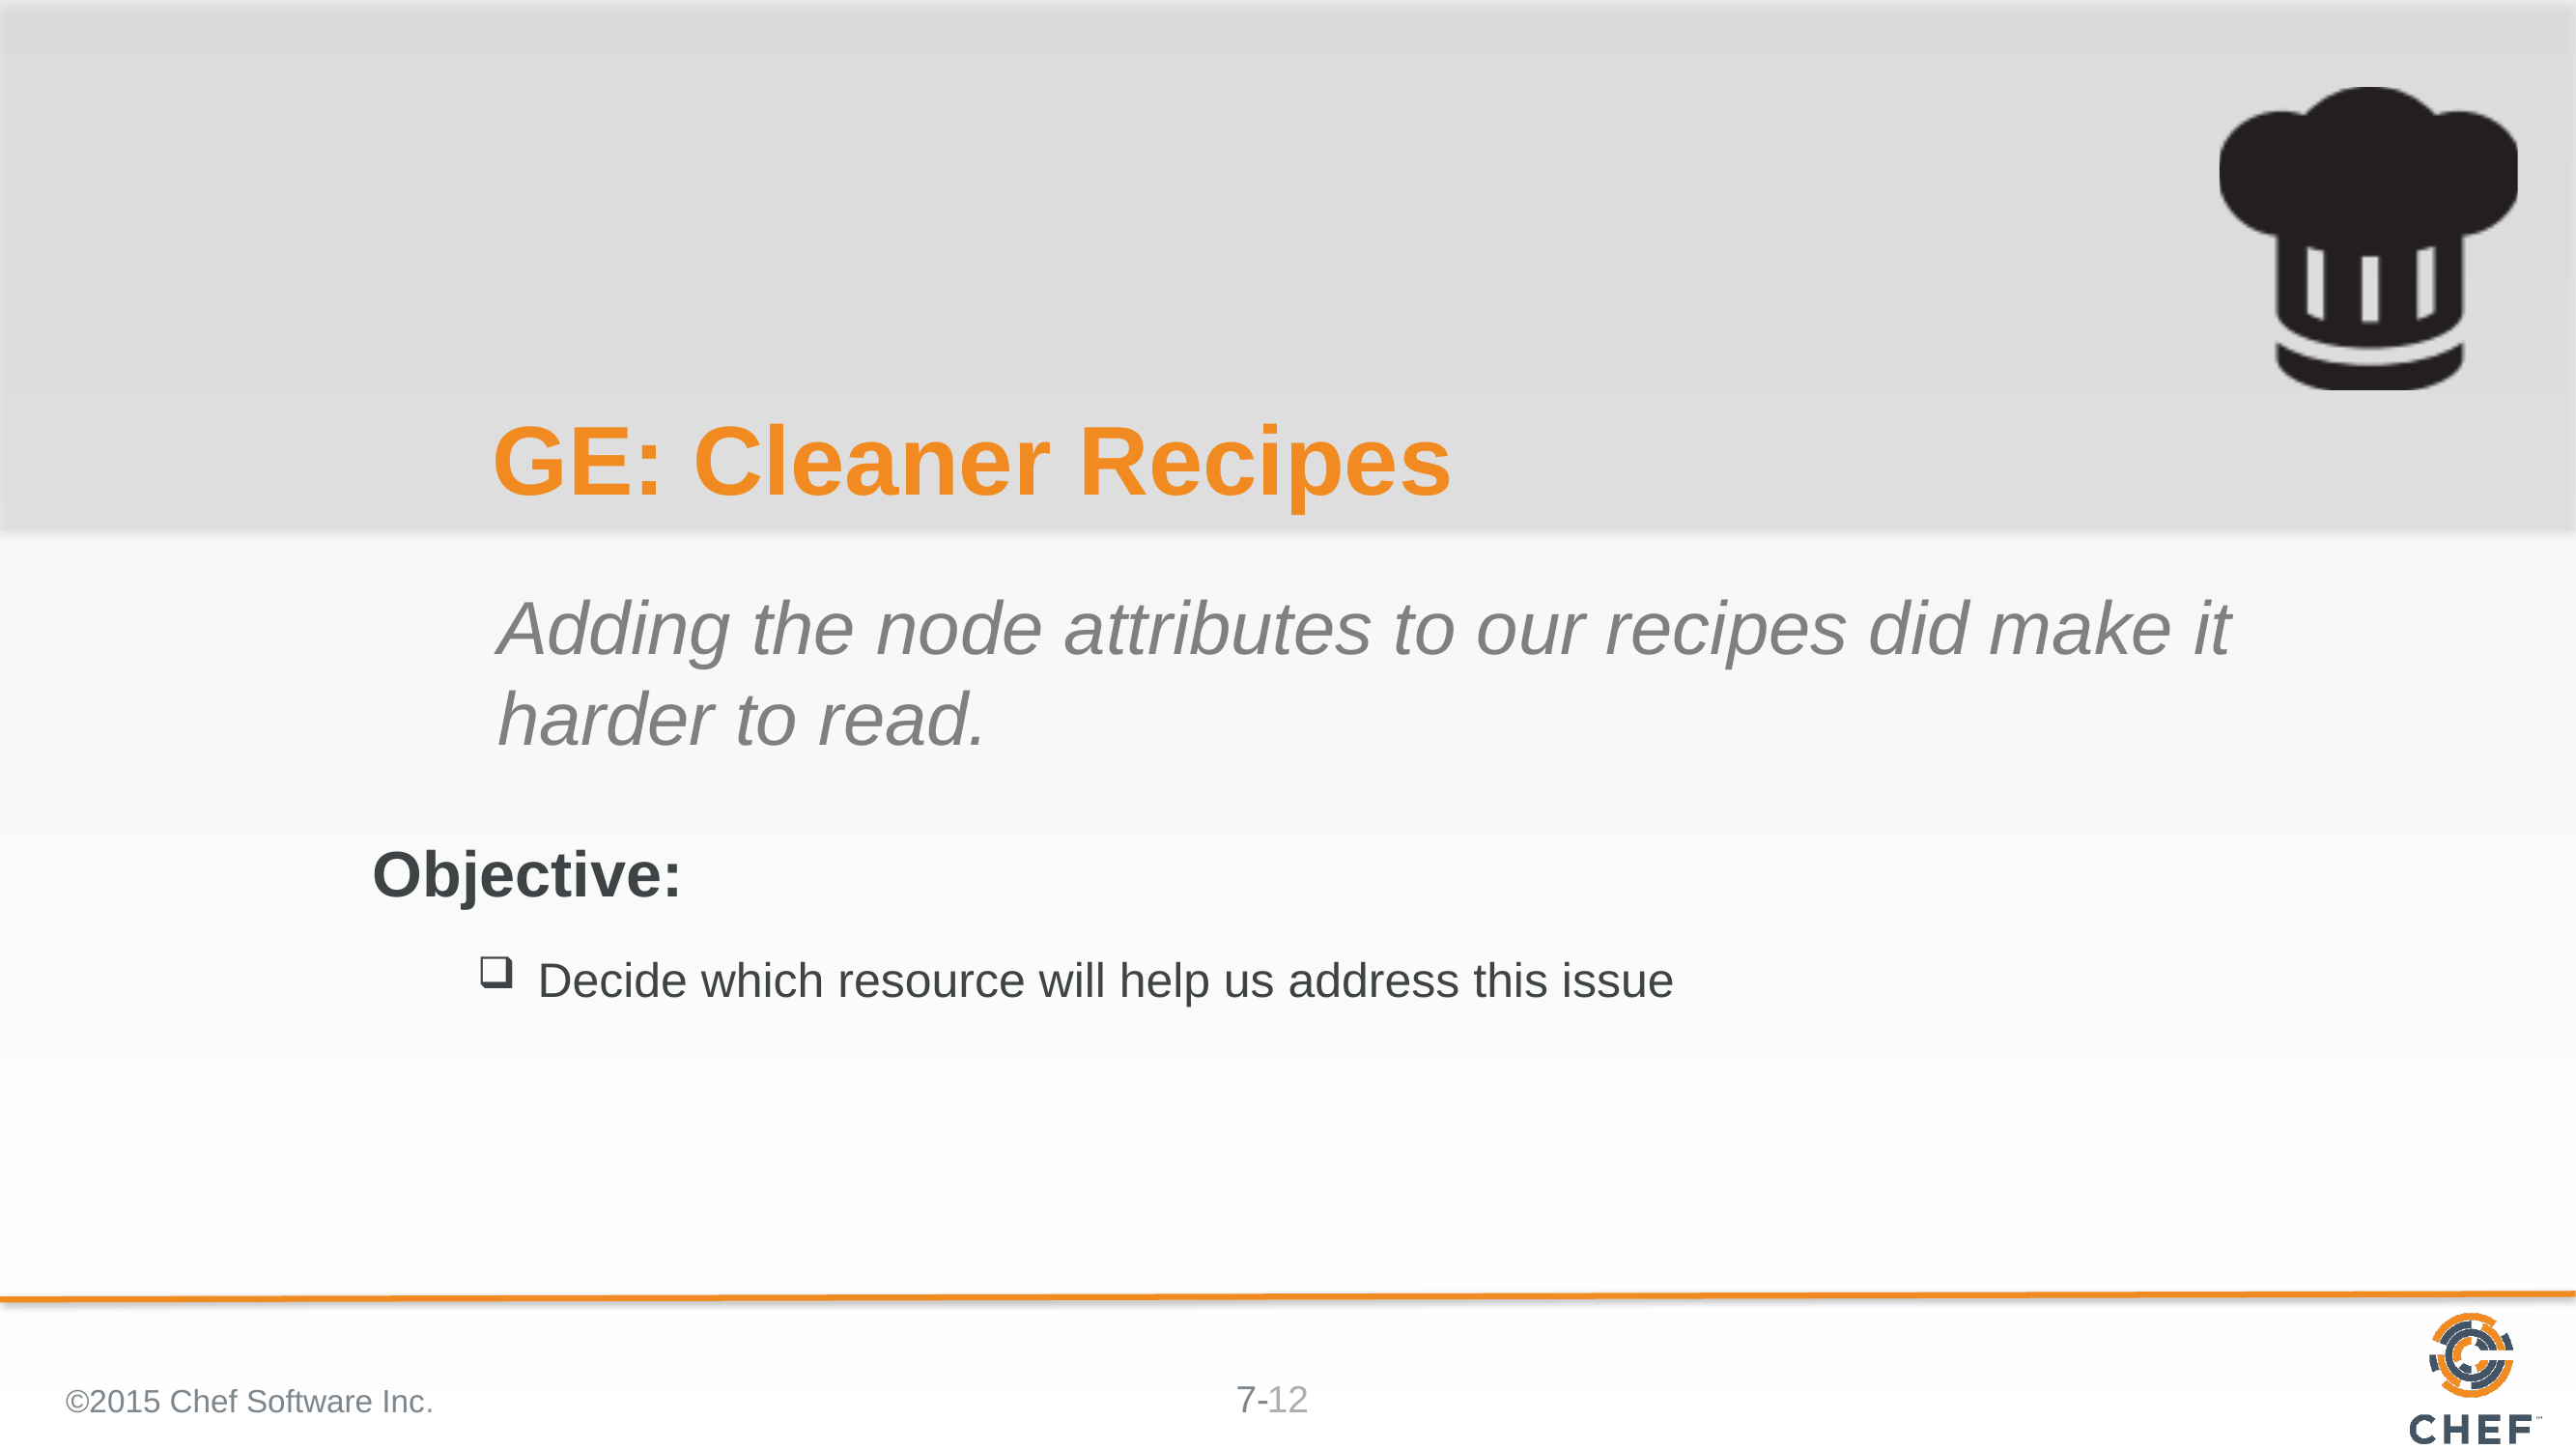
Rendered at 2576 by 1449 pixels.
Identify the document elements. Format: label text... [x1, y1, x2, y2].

list Adding the node attributes to our recipes did make it harder to read. [478, 549, 2272, 791]
picture [2399, 1297, 2550, 1449]
title GE: Cleaner Recipes [477, 395, 2217, 531]
footer ©2015 Chef Software Inc. [51, 1359, 952, 1440]
slide_number 12 [998, 1359, 1578, 1437]
list Decide which resource will help us address this issue [477, 949, 2271, 1243]
